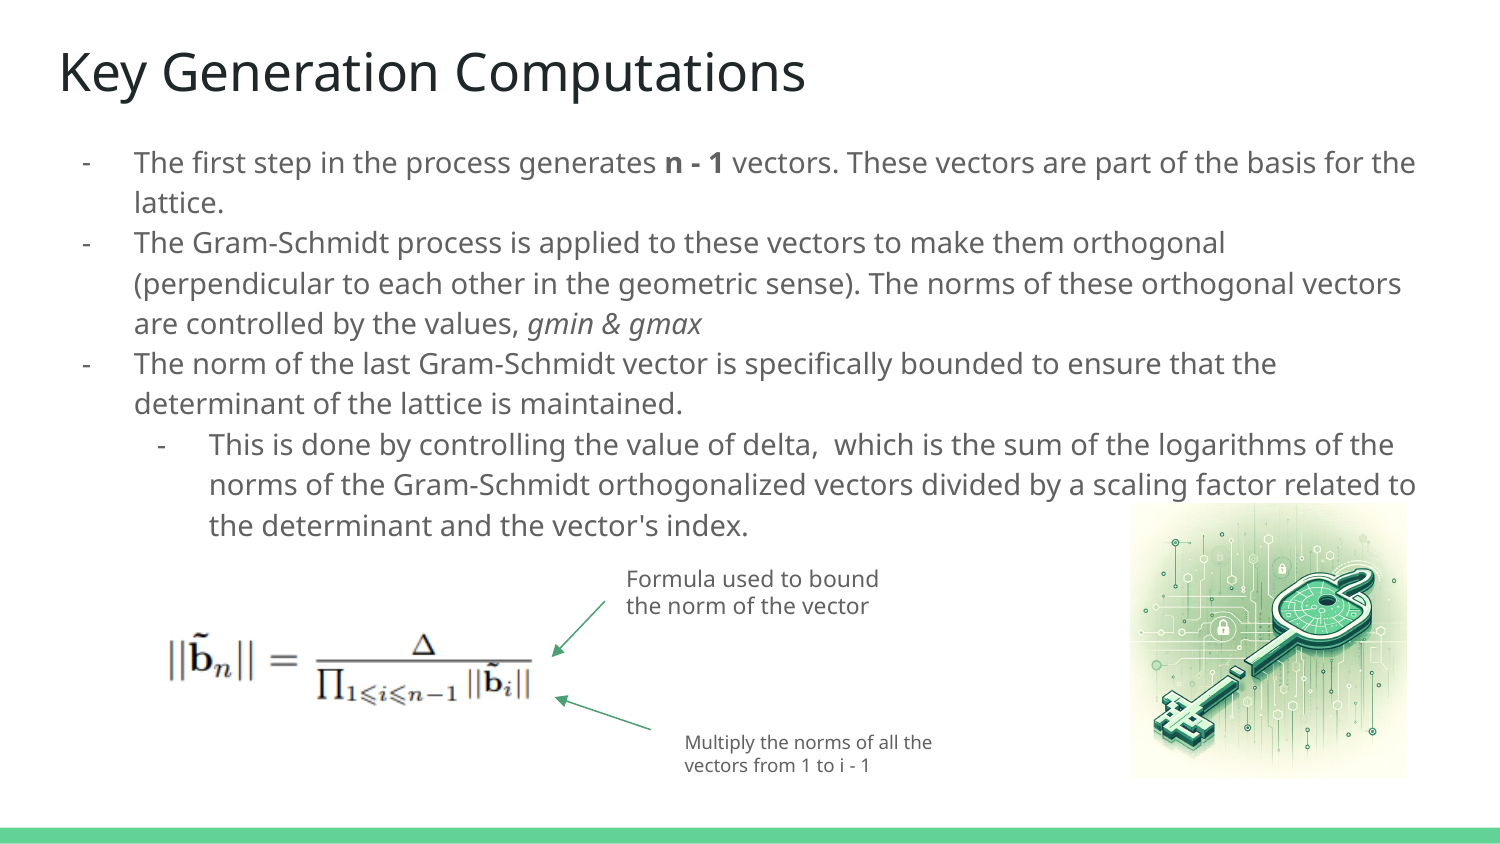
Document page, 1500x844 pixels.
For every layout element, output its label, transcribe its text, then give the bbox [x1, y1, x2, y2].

list The first step in the process generates n - 1 vectors. These vectors are part of the basis for the lattice. The Gram-Schmidt process is applied to these vectors to make them orthogonal (perpendicular to each other in the geometric sense). The norms of these orthogonal vectors are controlled by the values, gmin & gmax The norm of the last Gram-Schmidt vector is specifically bounded to ensure that the determinant of the lattice is maintained. This is done by controlling the value of delta, which is the sum of the logarithms of the norms of the Gram-Schmidt orthogonalized vectors divided by a scaling factor related to the determinant and the vector's index. [43, 123, 1442, 809]
text_box Formula used to bound the norm of the vector [610, 549, 918, 614]
picture [1130, 502, 1407, 779]
picture [160, 625, 537, 709]
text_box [554, 696, 651, 730]
text_box Multiply the norms of all the vectors from 1 to i - 1 [669, 715, 958, 772]
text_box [551, 601, 606, 658]
title Key Generation Computations [43, 23, 1442, 118]
